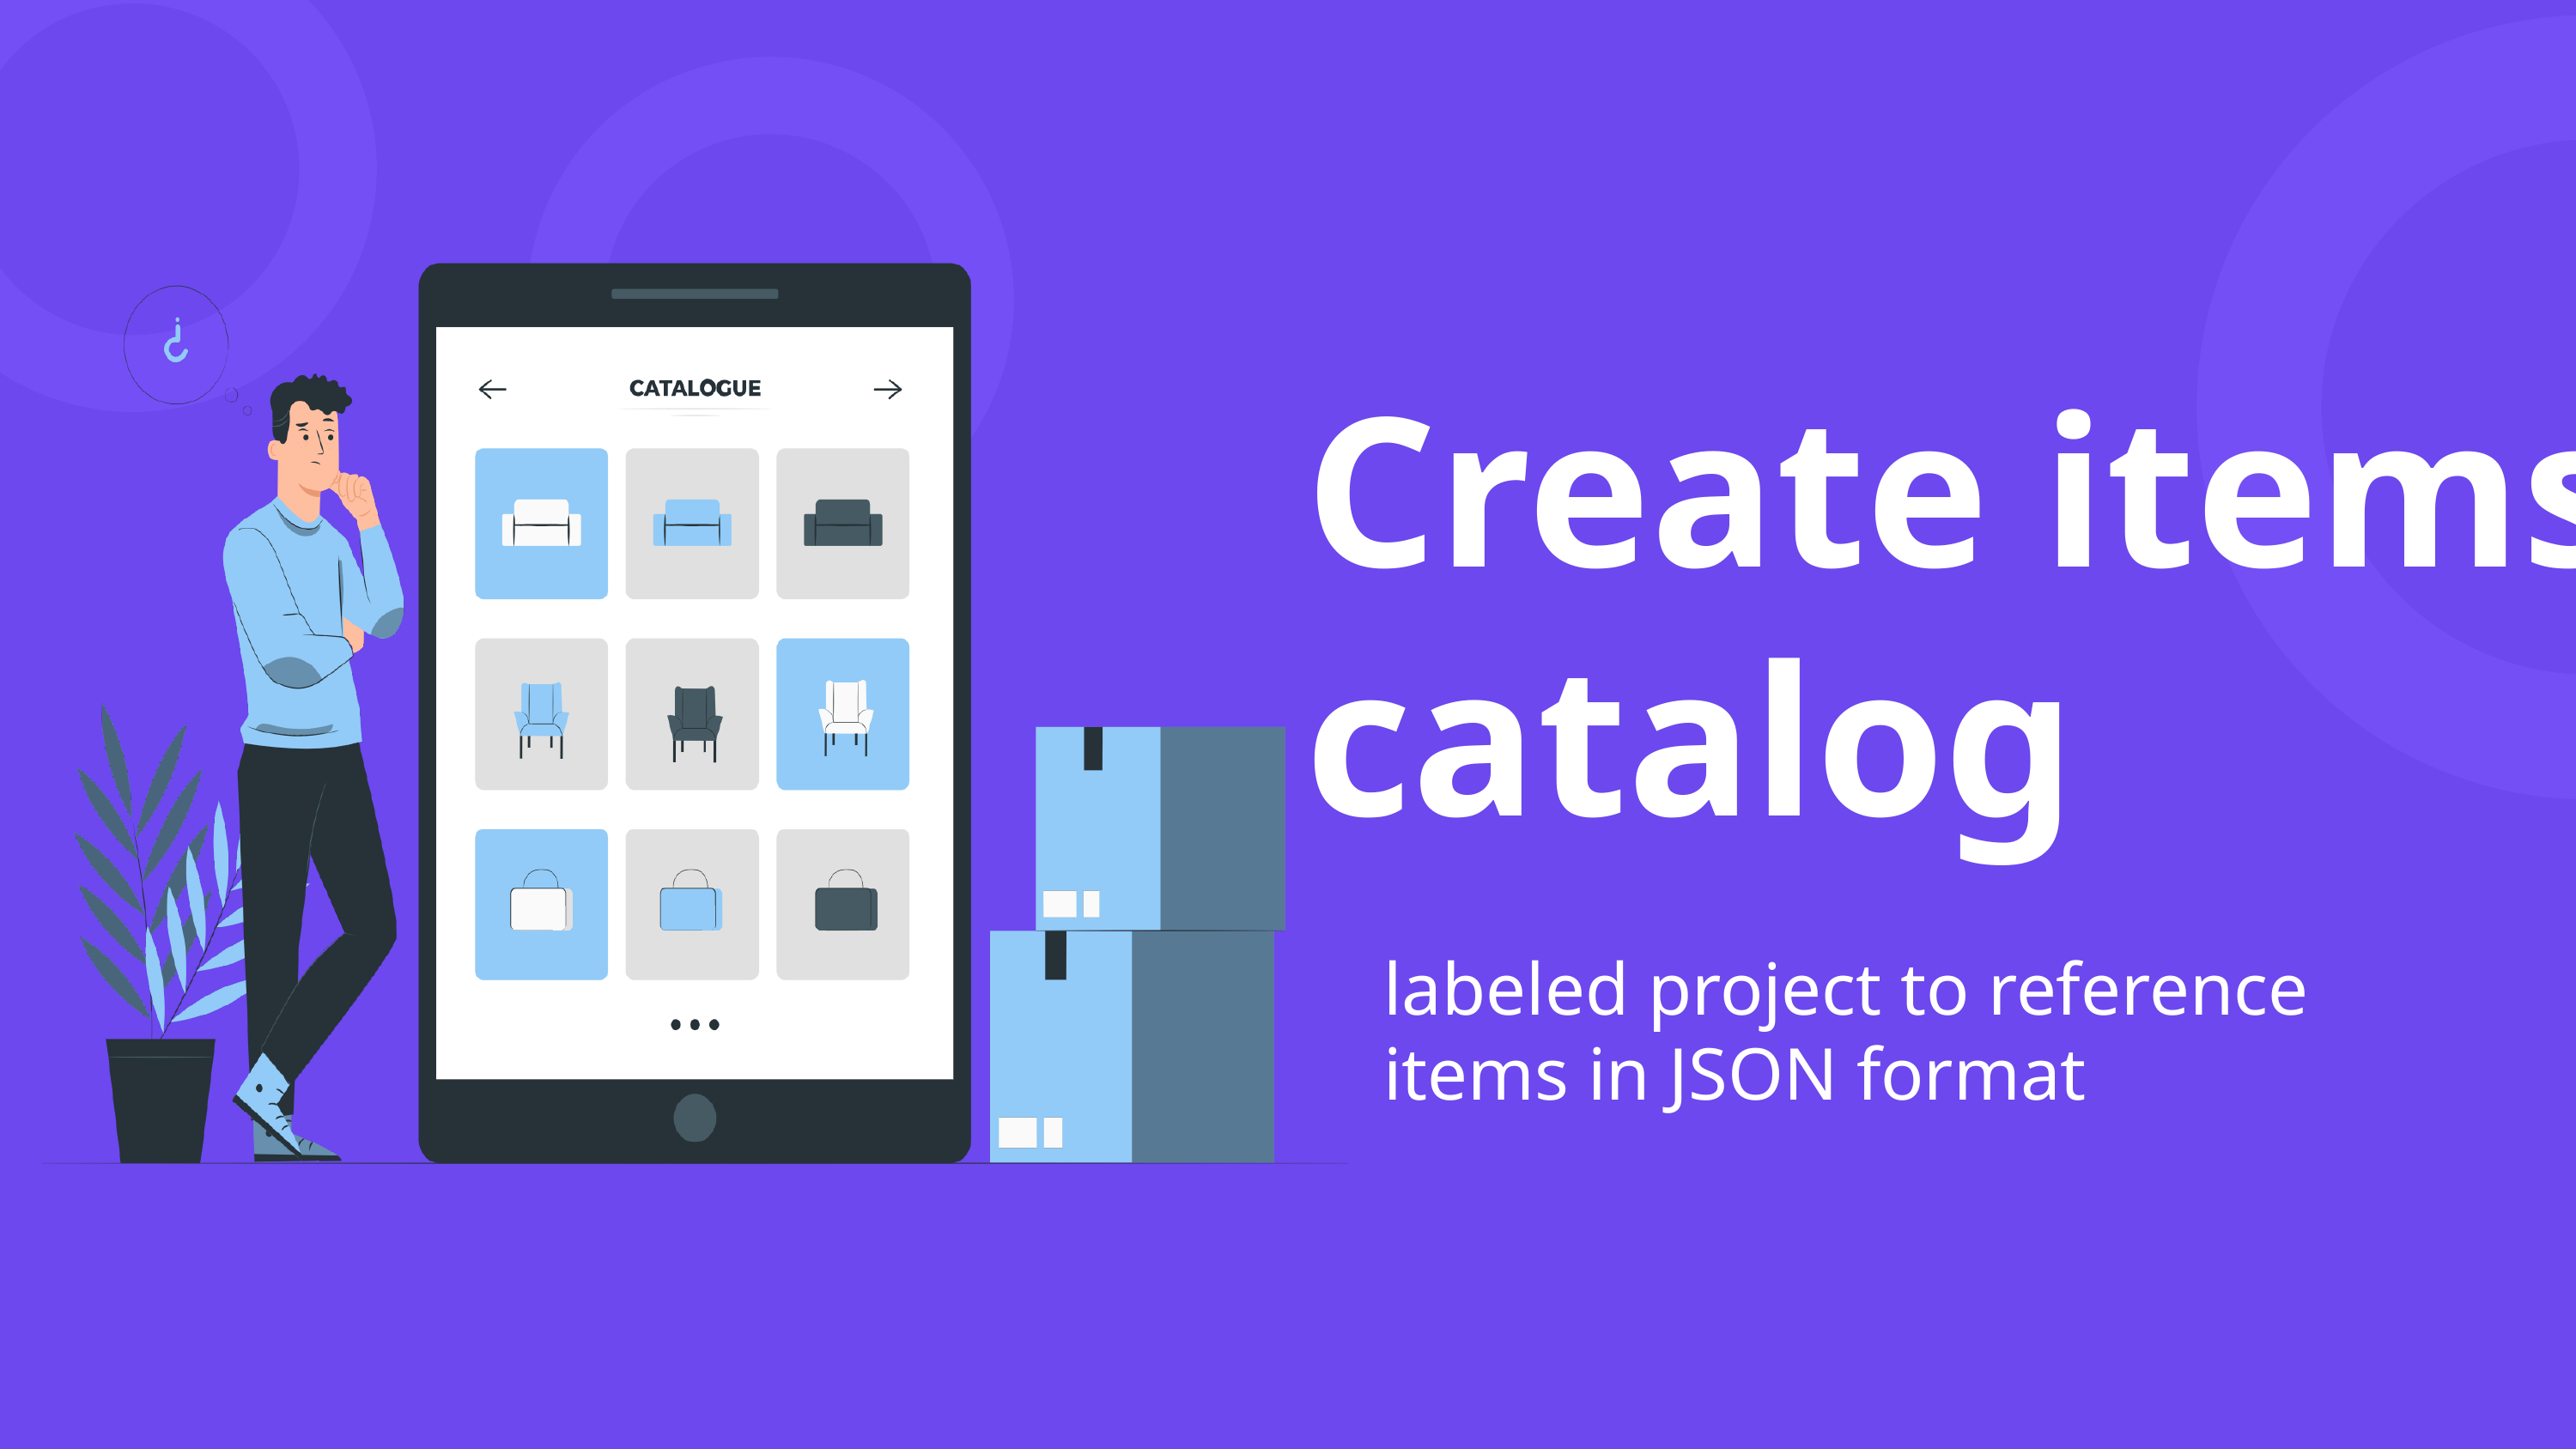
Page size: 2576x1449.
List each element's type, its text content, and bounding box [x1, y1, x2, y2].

subtitle labeled project to reference items in JSON format [1393, 917, 2437, 1159]
title Create items catalog [1393, 298, 2576, 918]
picture [0, 189, 1390, 1260]
